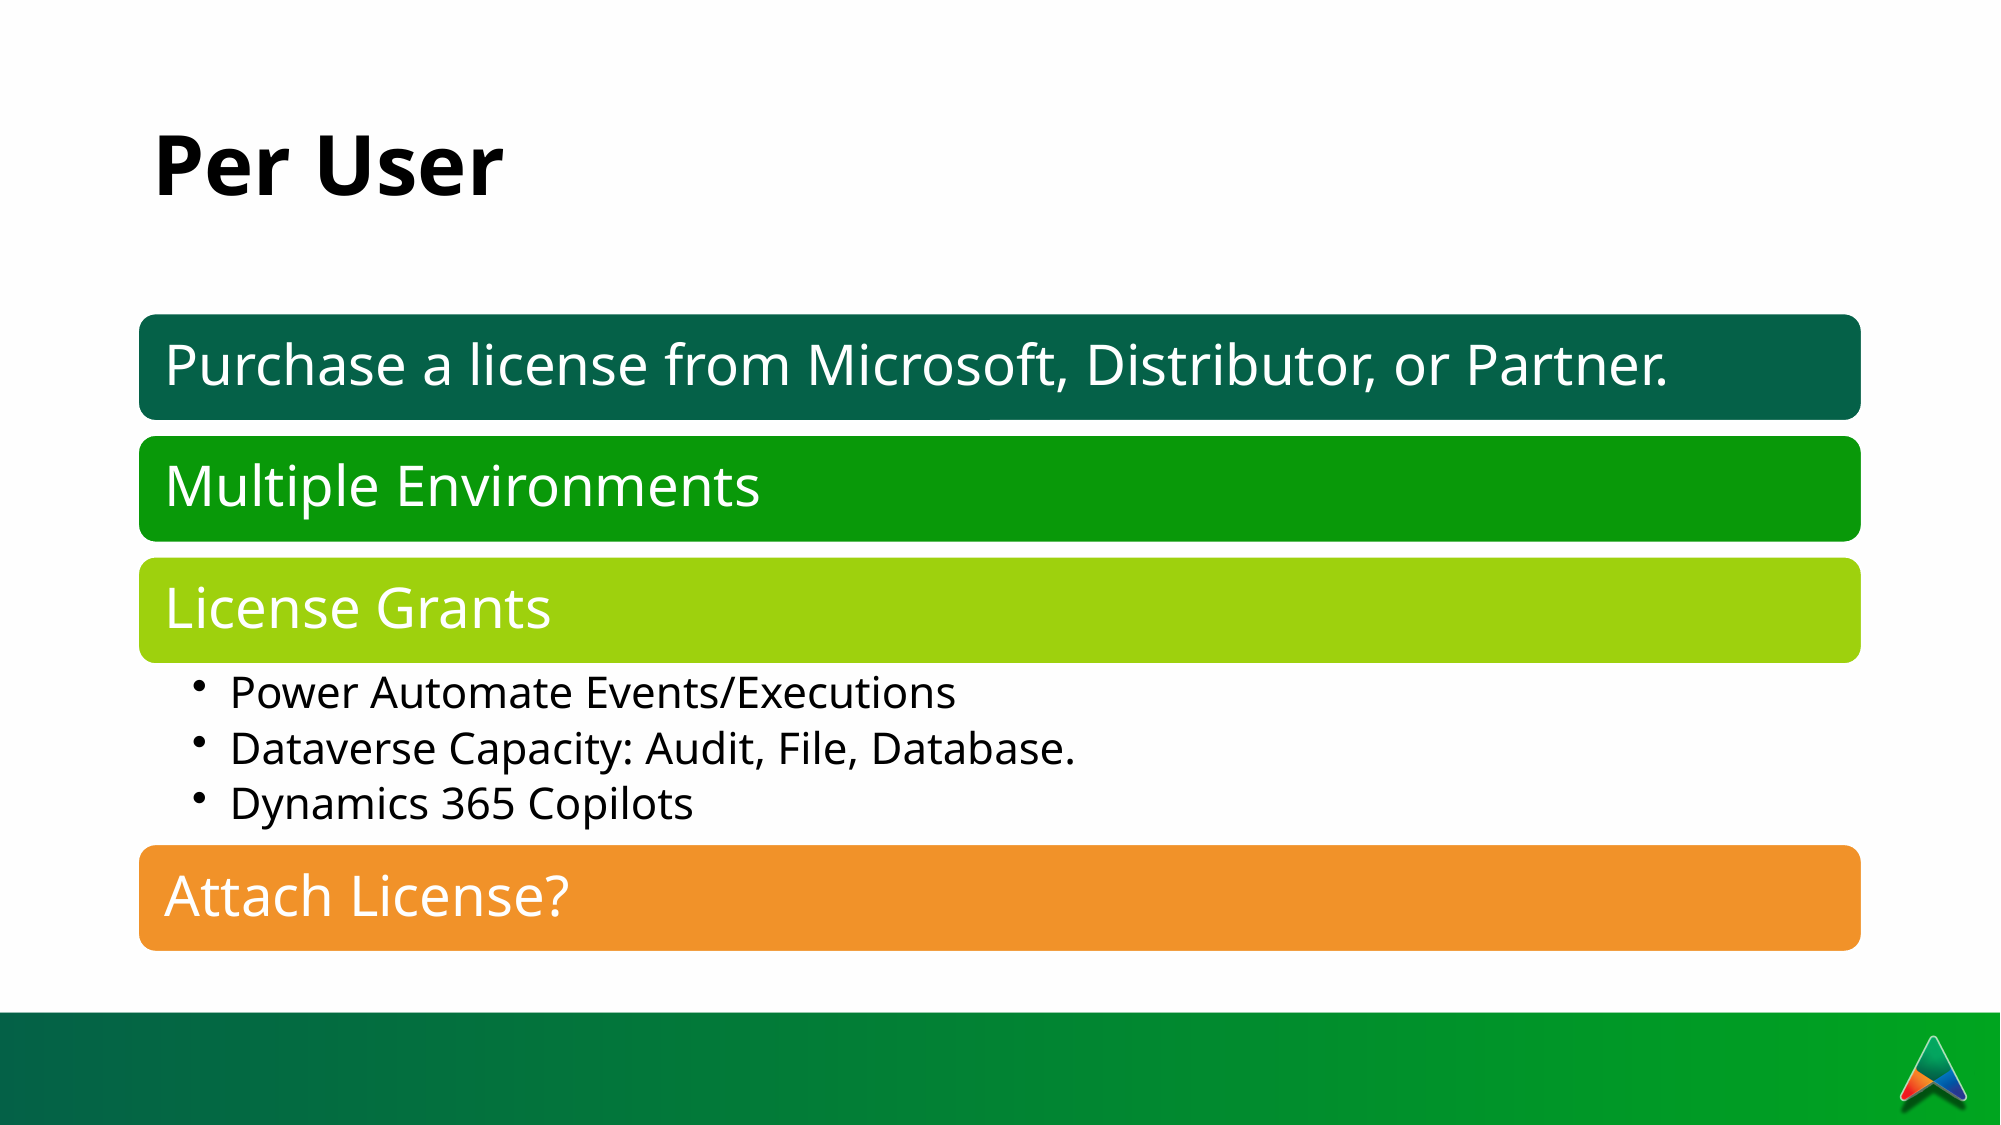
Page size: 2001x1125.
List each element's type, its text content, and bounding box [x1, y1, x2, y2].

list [136, 298, 1863, 967]
picture [0, 0, 2000, 1125]
title Per User [137, 59, 1863, 278]
